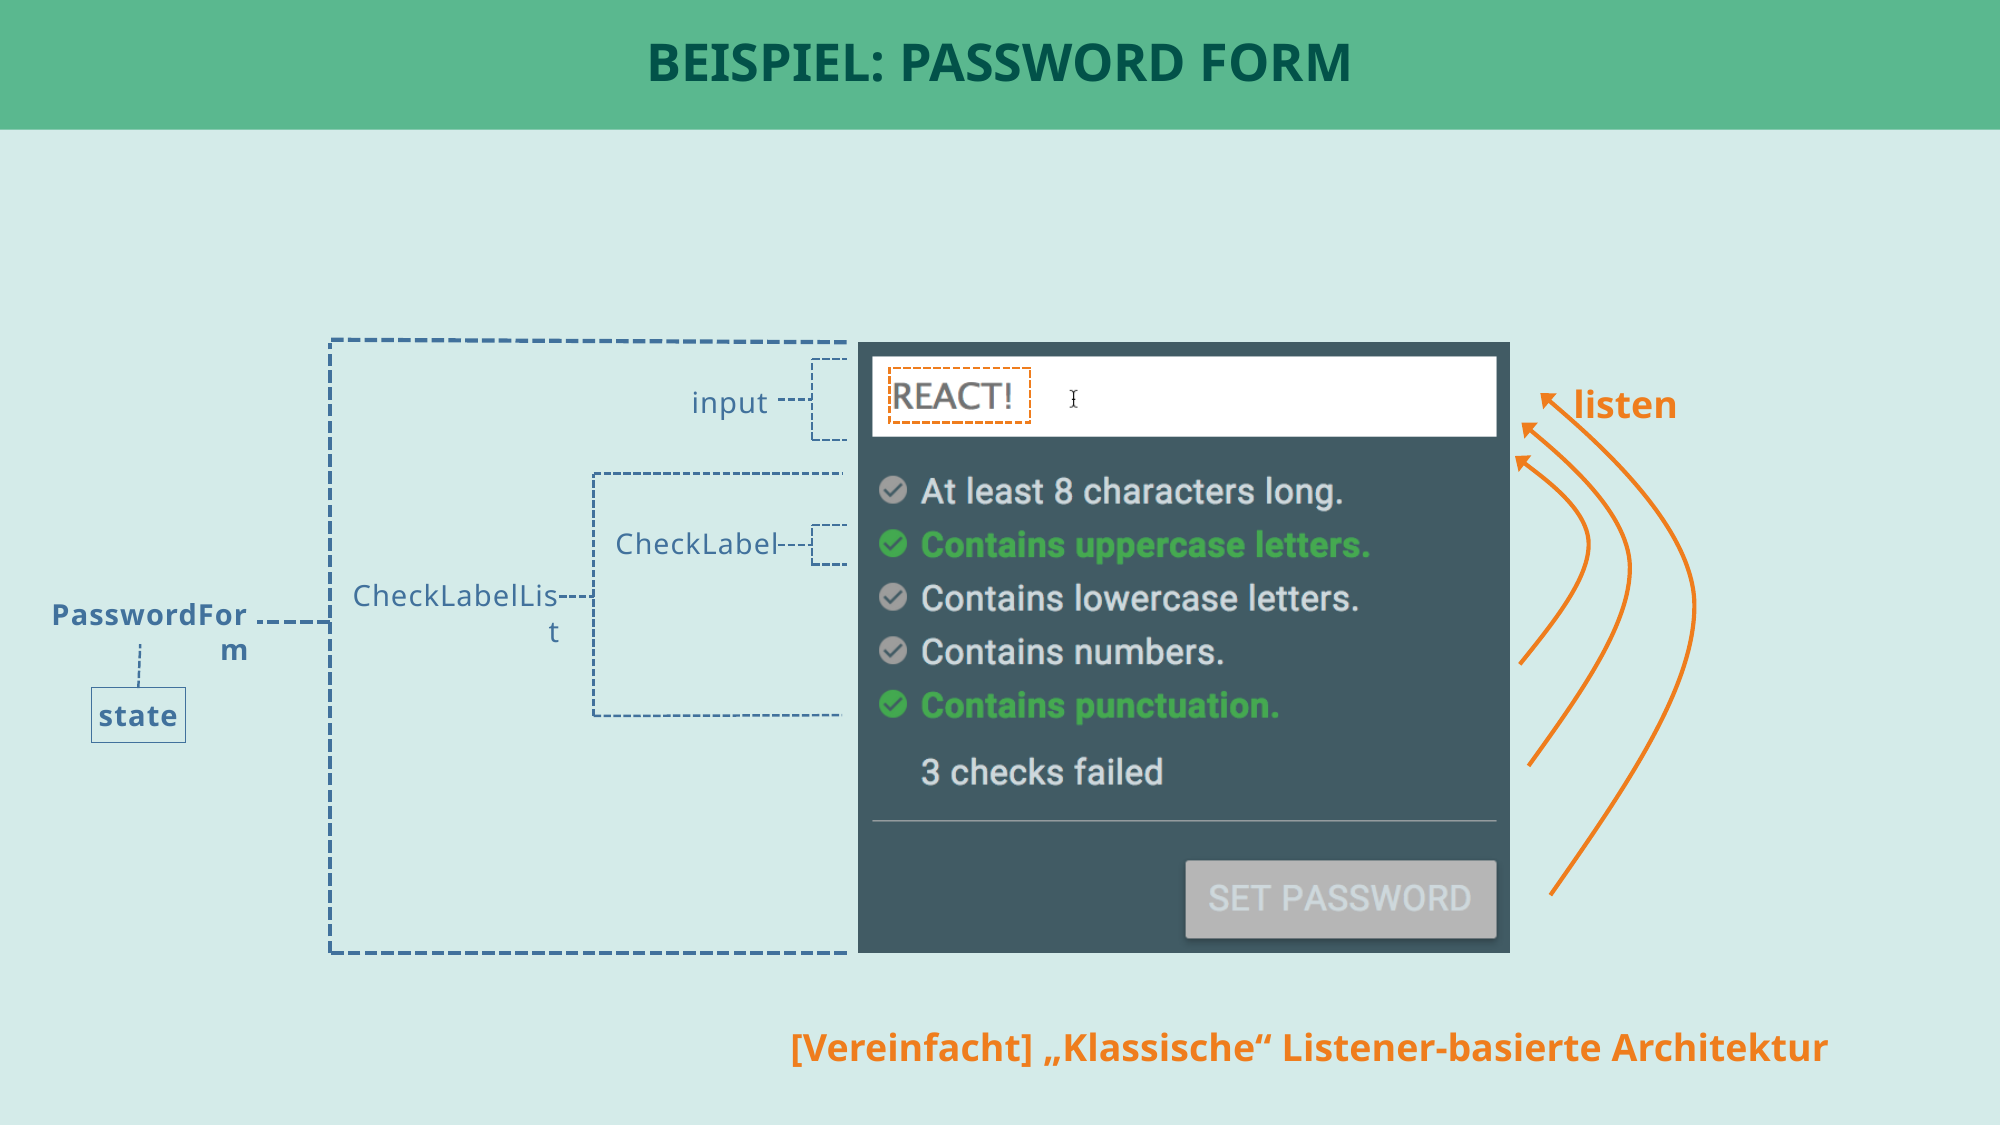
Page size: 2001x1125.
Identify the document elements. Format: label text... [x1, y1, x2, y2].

text_box listen [1558, 373, 1694, 433]
text_box state [91, 687, 186, 743]
text_box [Vereinfacht] „Klassische“ Listener-basierte Architektur [775, 1016, 1845, 1077]
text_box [329, 339, 847, 343]
text_box input [660, 384, 768, 423]
picture [858, 342, 1510, 953]
title Beispiel: Password Form [0, 0, 2000, 130]
text_box [1521, 422, 1631, 767]
text_box CheckLabel [615, 525, 780, 564]
text_box CheckLabelList [349, 577, 560, 665]
text_box PasswordForm [27, 596, 249, 667]
text_box [1515, 455, 1590, 665]
text_box [1540, 393, 1696, 896]
